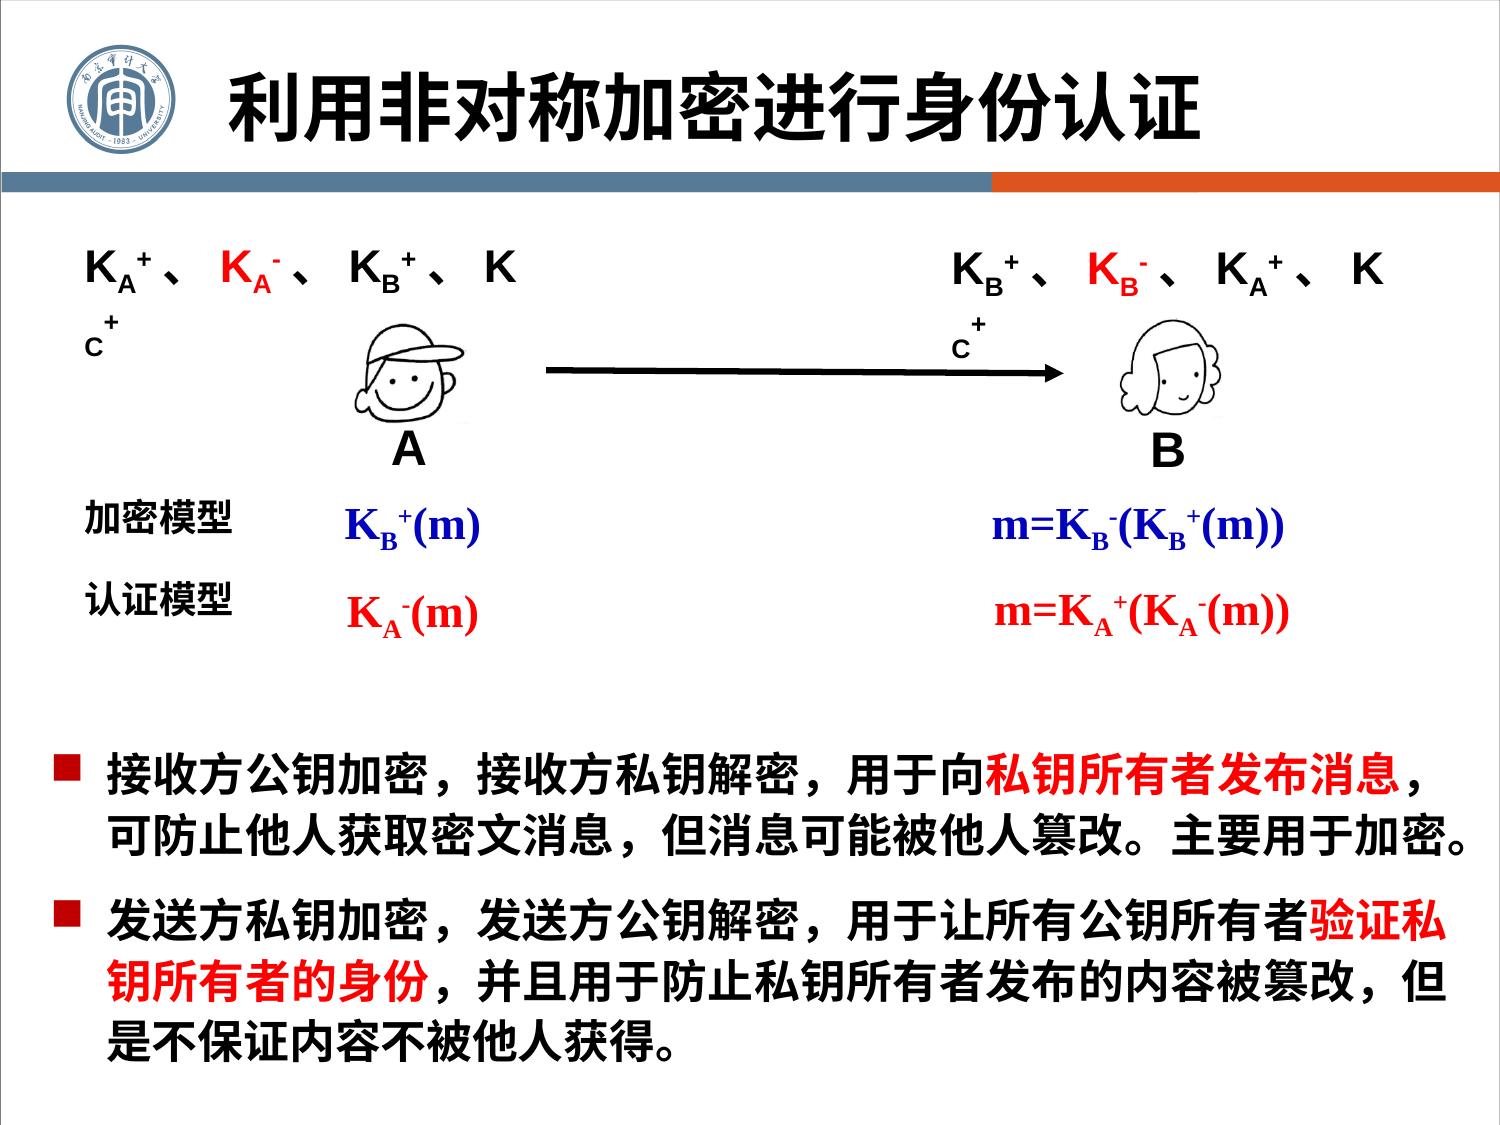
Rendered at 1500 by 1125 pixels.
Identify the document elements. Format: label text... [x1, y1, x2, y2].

text_box 加密模型 [69, 486, 283, 546]
text_box m=KB-(KB+(m)) [976, 486, 1300, 564]
text_box 认证模型 [69, 568, 283, 629]
text_box KB+(m) [329, 486, 497, 564]
text_box KB+、KB-、KA+、KC+ [936, 231, 1400, 372]
text_box 利用非对称加密进行身份认证 [212, 19, 1346, 159]
picture [0, 0, 1500, 1125]
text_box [545, 370, 1065, 374]
text_box A [325, 407, 492, 483]
text_box m=KA+(KA-(m)) [979, 572, 1306, 650]
text_box 接收方公钥加密，接收方私钥解密，用于向私钥所有者发布消息，可防止他人获取密文消息，但消息可能被他人篡改。主要用于加密。 发送方私钥加密，发送方公钥解密，用于让所有公钥所有者验证私钥所有者的身份，并且用于防止私钥所有者发布的内容被篡改，但是不保证内容不被他人获得。 [35, 733, 1463, 1076]
text_box KA+、KA-、KB+、KC+ [69, 229, 533, 369]
text_box B [1043, 410, 1294, 486]
text_box KA-(m) [332, 574, 494, 652]
